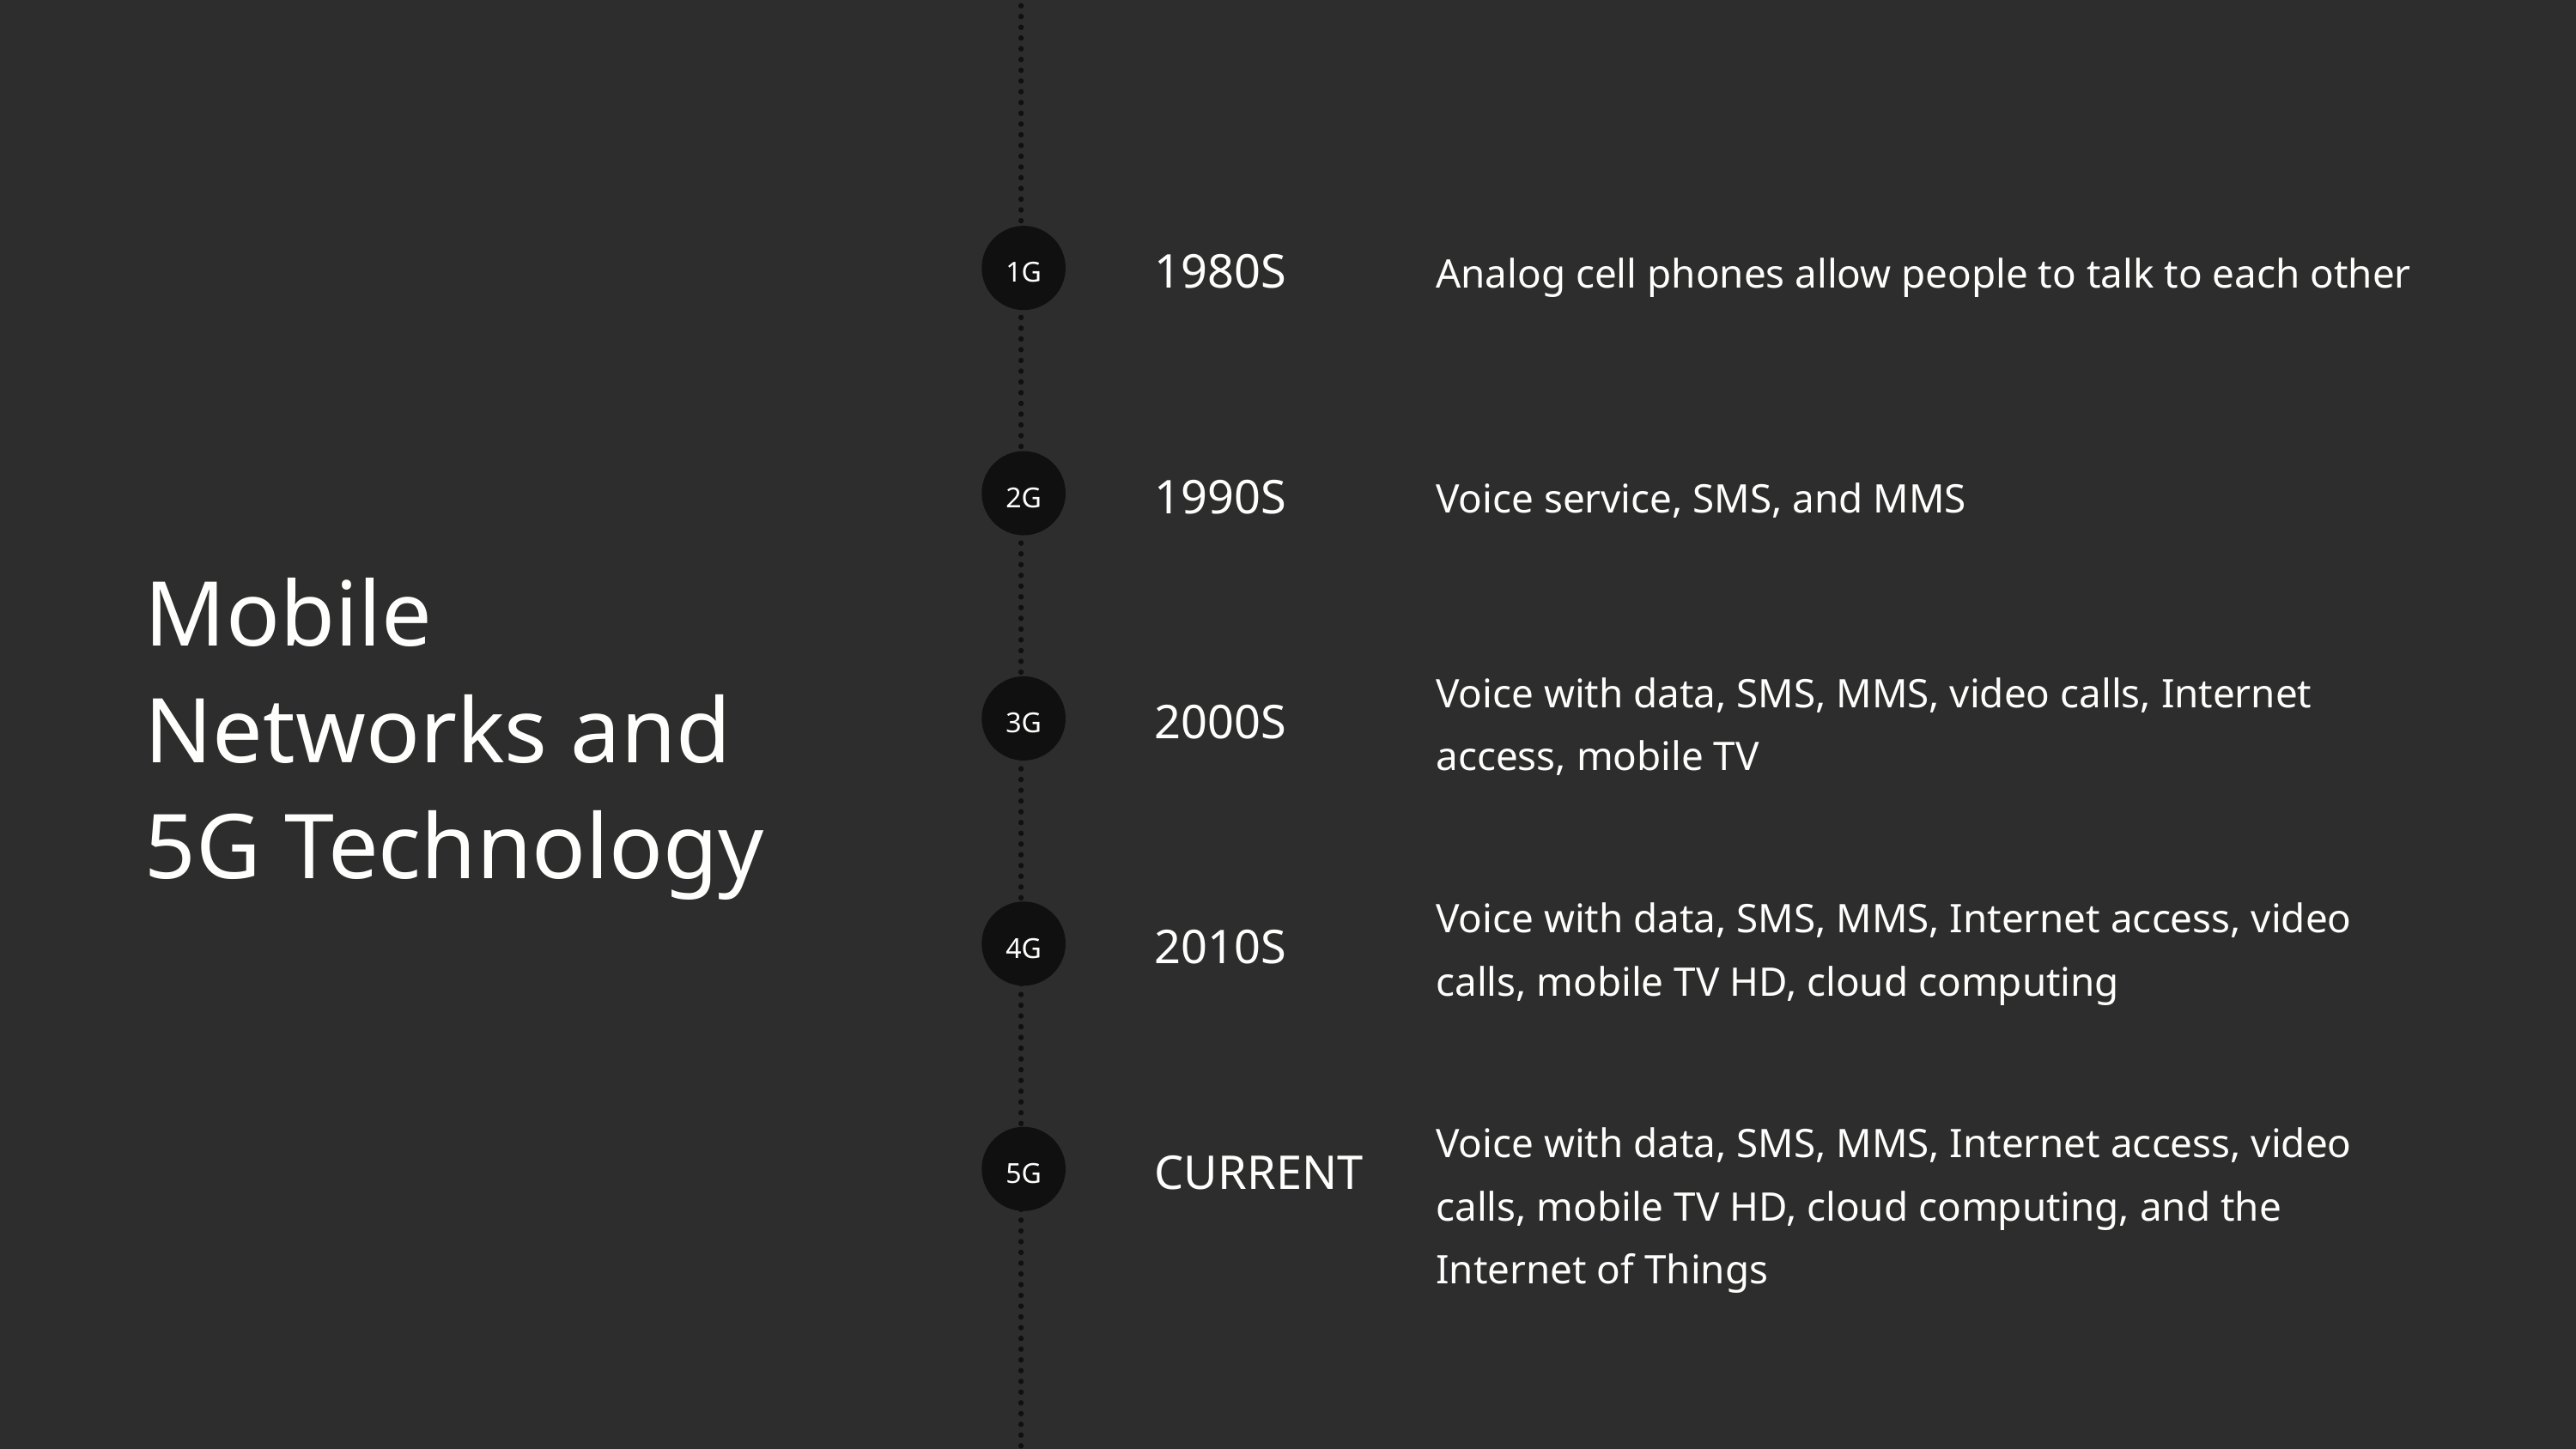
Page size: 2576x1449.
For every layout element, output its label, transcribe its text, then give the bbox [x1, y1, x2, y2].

text_box Voice service, SMS, and MMS [1436, 458, 2432, 521]
text_box Mobile Networks and 5G Technology [144, 548, 838, 897]
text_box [981, 1126, 1066, 1211]
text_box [981, 676, 1066, 761]
text_box Voice with data, SMS, MMS, video calls, Internet access, mobile TV [1436, 652, 2432, 779]
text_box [981, 451, 1066, 536]
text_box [981, 900, 1066, 986]
text_box 2000S [1154, 682, 1368, 749]
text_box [981, 225, 1066, 311]
text_box Analog cell phones allow people to talk to each other [1436, 233, 2432, 296]
text_box 1980S [1154, 232, 1368, 298]
text_box 2010S [1154, 907, 1368, 973]
text_box Voice with data, SMS, MMS, Internet access, video calls, mobile TV HD, cloud computing, and the Internet of Things [1436, 1102, 2432, 1292]
text_box Voice with data, SMS, MMS, Internet access, video calls, mobile TV HD, cloud computing [1436, 877, 2432, 1004]
text_box CURRENT [1154, 1133, 1368, 1198]
text_box 1990S [1154, 458, 1368, 523]
